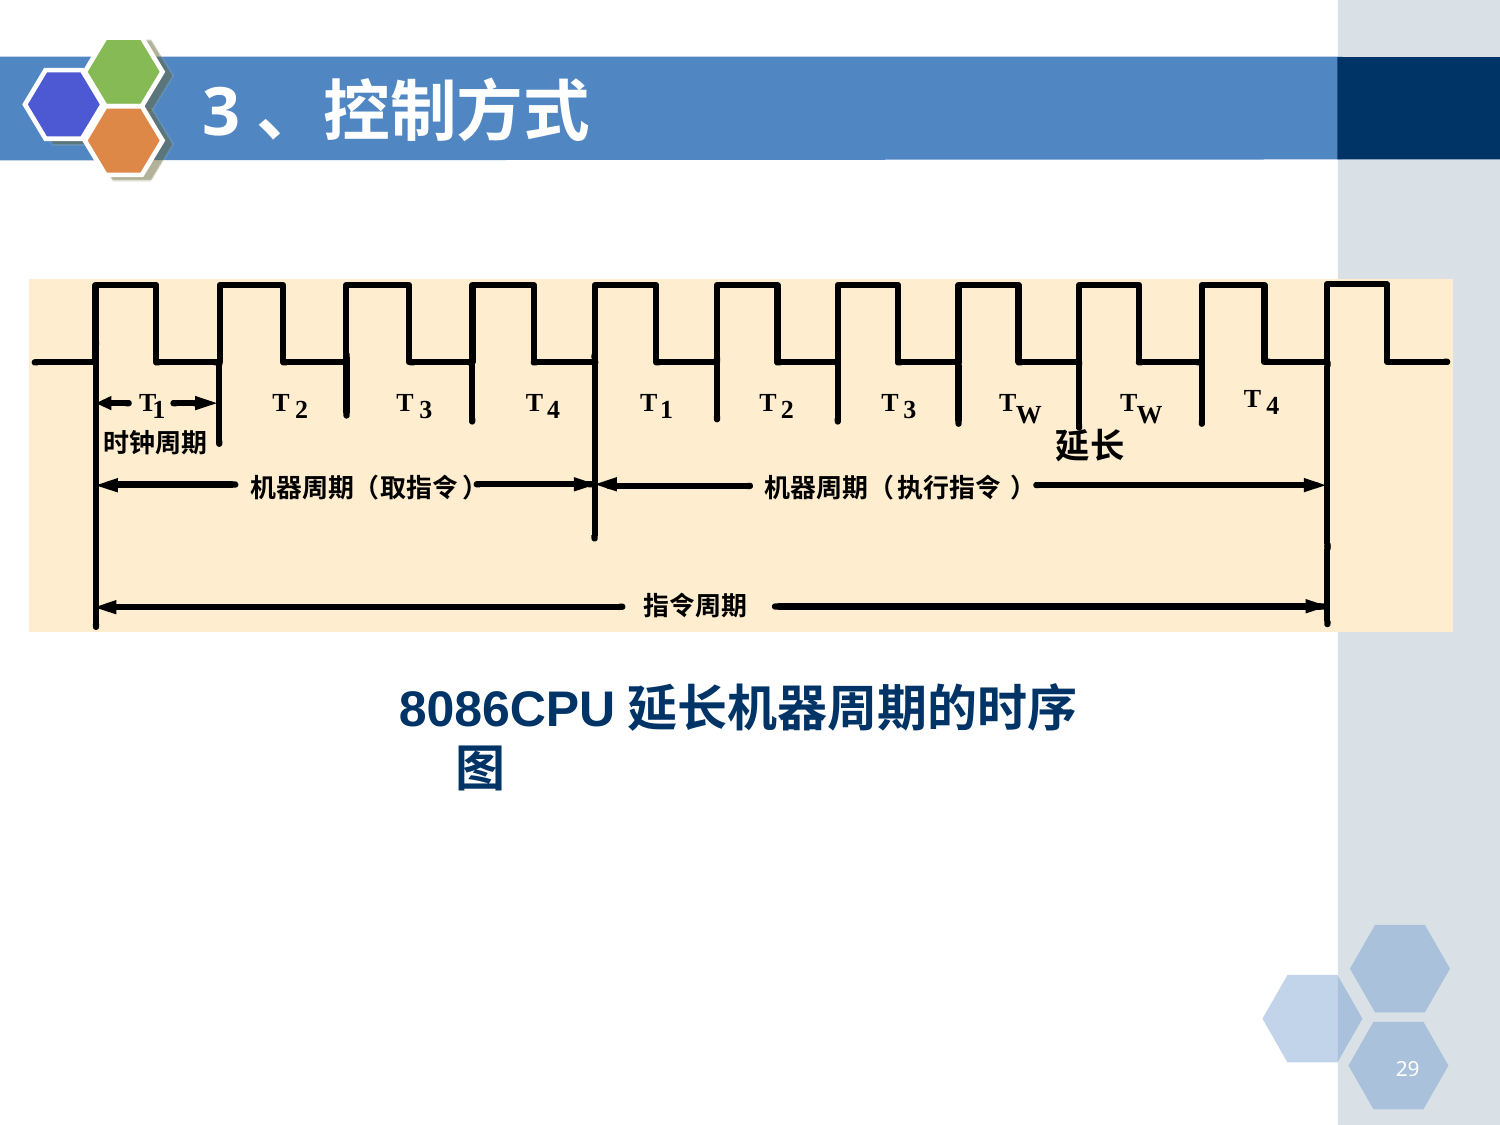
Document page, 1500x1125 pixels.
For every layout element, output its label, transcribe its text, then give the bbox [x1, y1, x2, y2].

title 3、控制方式 [187, 62, 1288, 155]
slide_number 29 [1359, 1047, 1435, 1086]
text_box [29, 278, 1453, 633]
list 8086CPU延长机器周期的时序图 [383, 668, 1140, 764]
